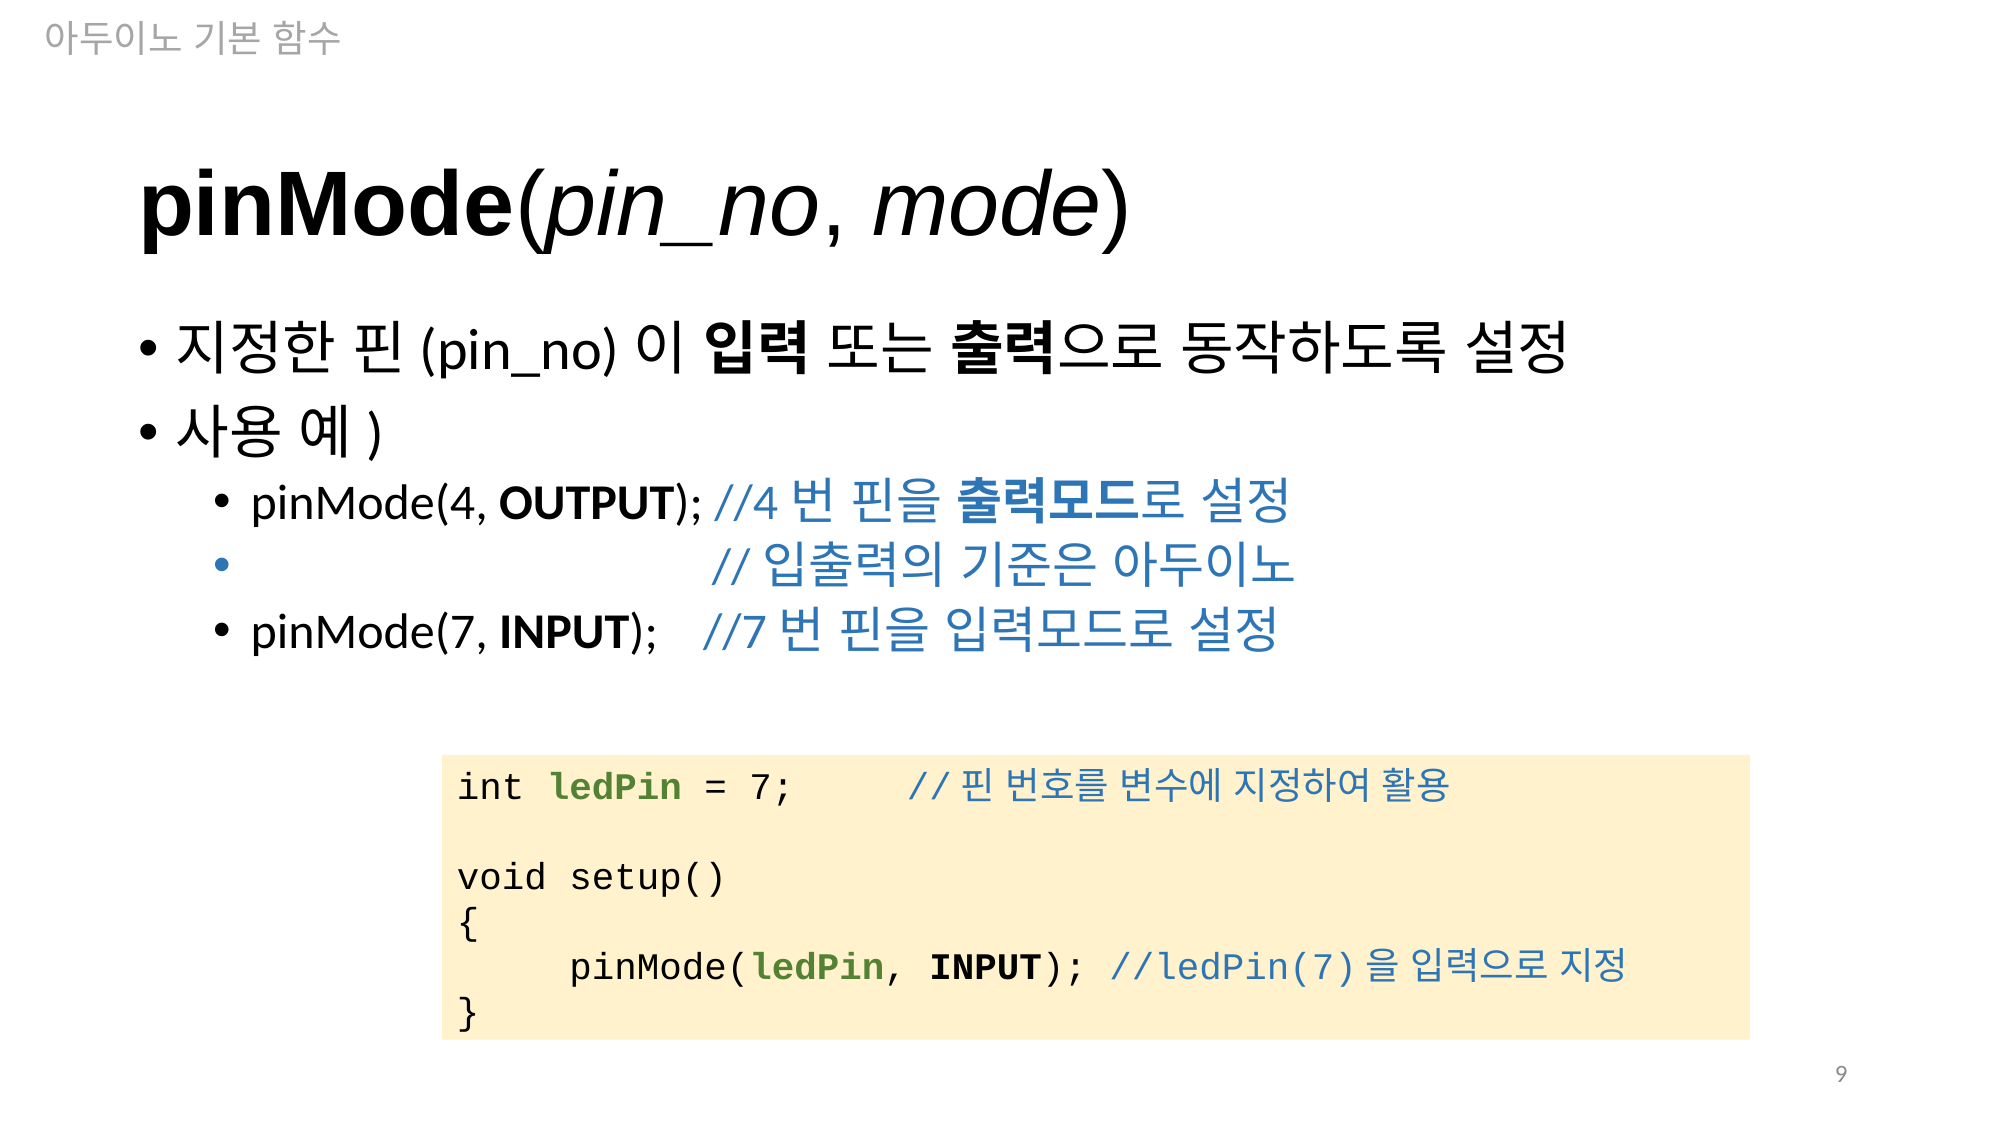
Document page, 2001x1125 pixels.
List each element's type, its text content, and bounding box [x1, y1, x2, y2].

text_box int ledPin = 7; //핀 번호를 변수에 지정하여 활용 void setup() { pinMode(ledPin, INPUT); //ledPin(7)을 입력으로 지정 } [442, 754, 1750, 1040]
text_box 아두이노 기본 함수 [29, 7, 357, 68]
slide_number 9 [1412, 1042, 1863, 1103]
text_box 지정한 핀(pin_no)이 입력 또는 출력으로 동작하도록 설정 사용 예) pinMode(4, OUTPUT); //4번 핀을 출력모드로 설정 //입출력의 기준은 아두이노 pinMode(7, INPUT); //7번 핀을 입력모드로 설정 [123, 311, 1915, 699]
text_box pinMode(pin_no, mode) [123, 148, 1915, 290]
